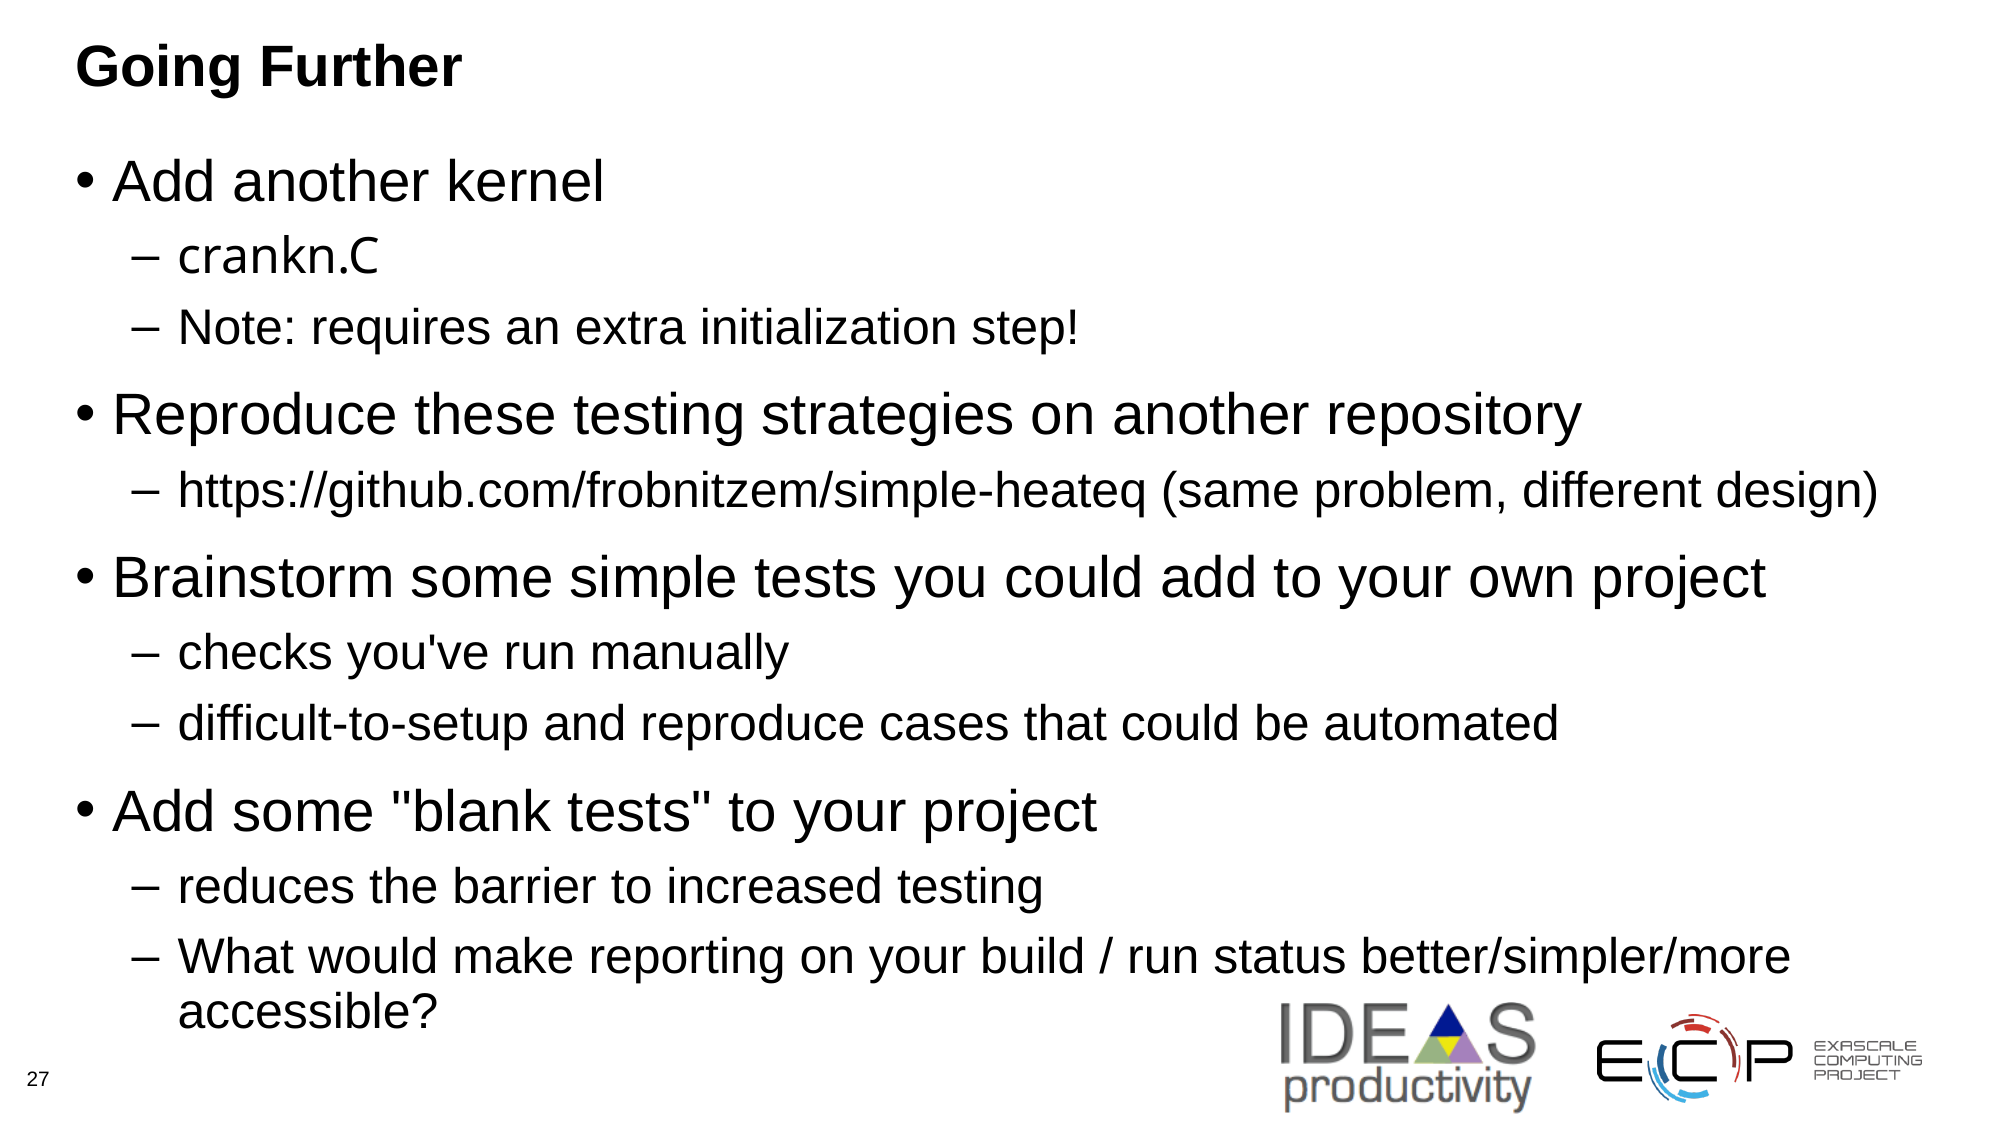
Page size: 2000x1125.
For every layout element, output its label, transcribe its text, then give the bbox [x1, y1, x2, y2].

title Going Further [59, 30, 1926, 143]
picture [1280, 1020, 1537, 1114]
list Add another kernel crankn.C Note: requires an extra initialization step! Reproduce these testing strategies on another repository https://github.com/frobnitzem/simple-heateq (same problem, different design) Brainstorm some simple tests you could add to your own project checks you've run manually difficult-to-setup and reproduce cases that could be automated Add some "blank tests" to your project reduces the barrier to increased testing What would make reporting on your build / run status better/simpler/more accessible? [59, 143, 1926, 1020]
picture [1597, 1020, 1922, 1103]
